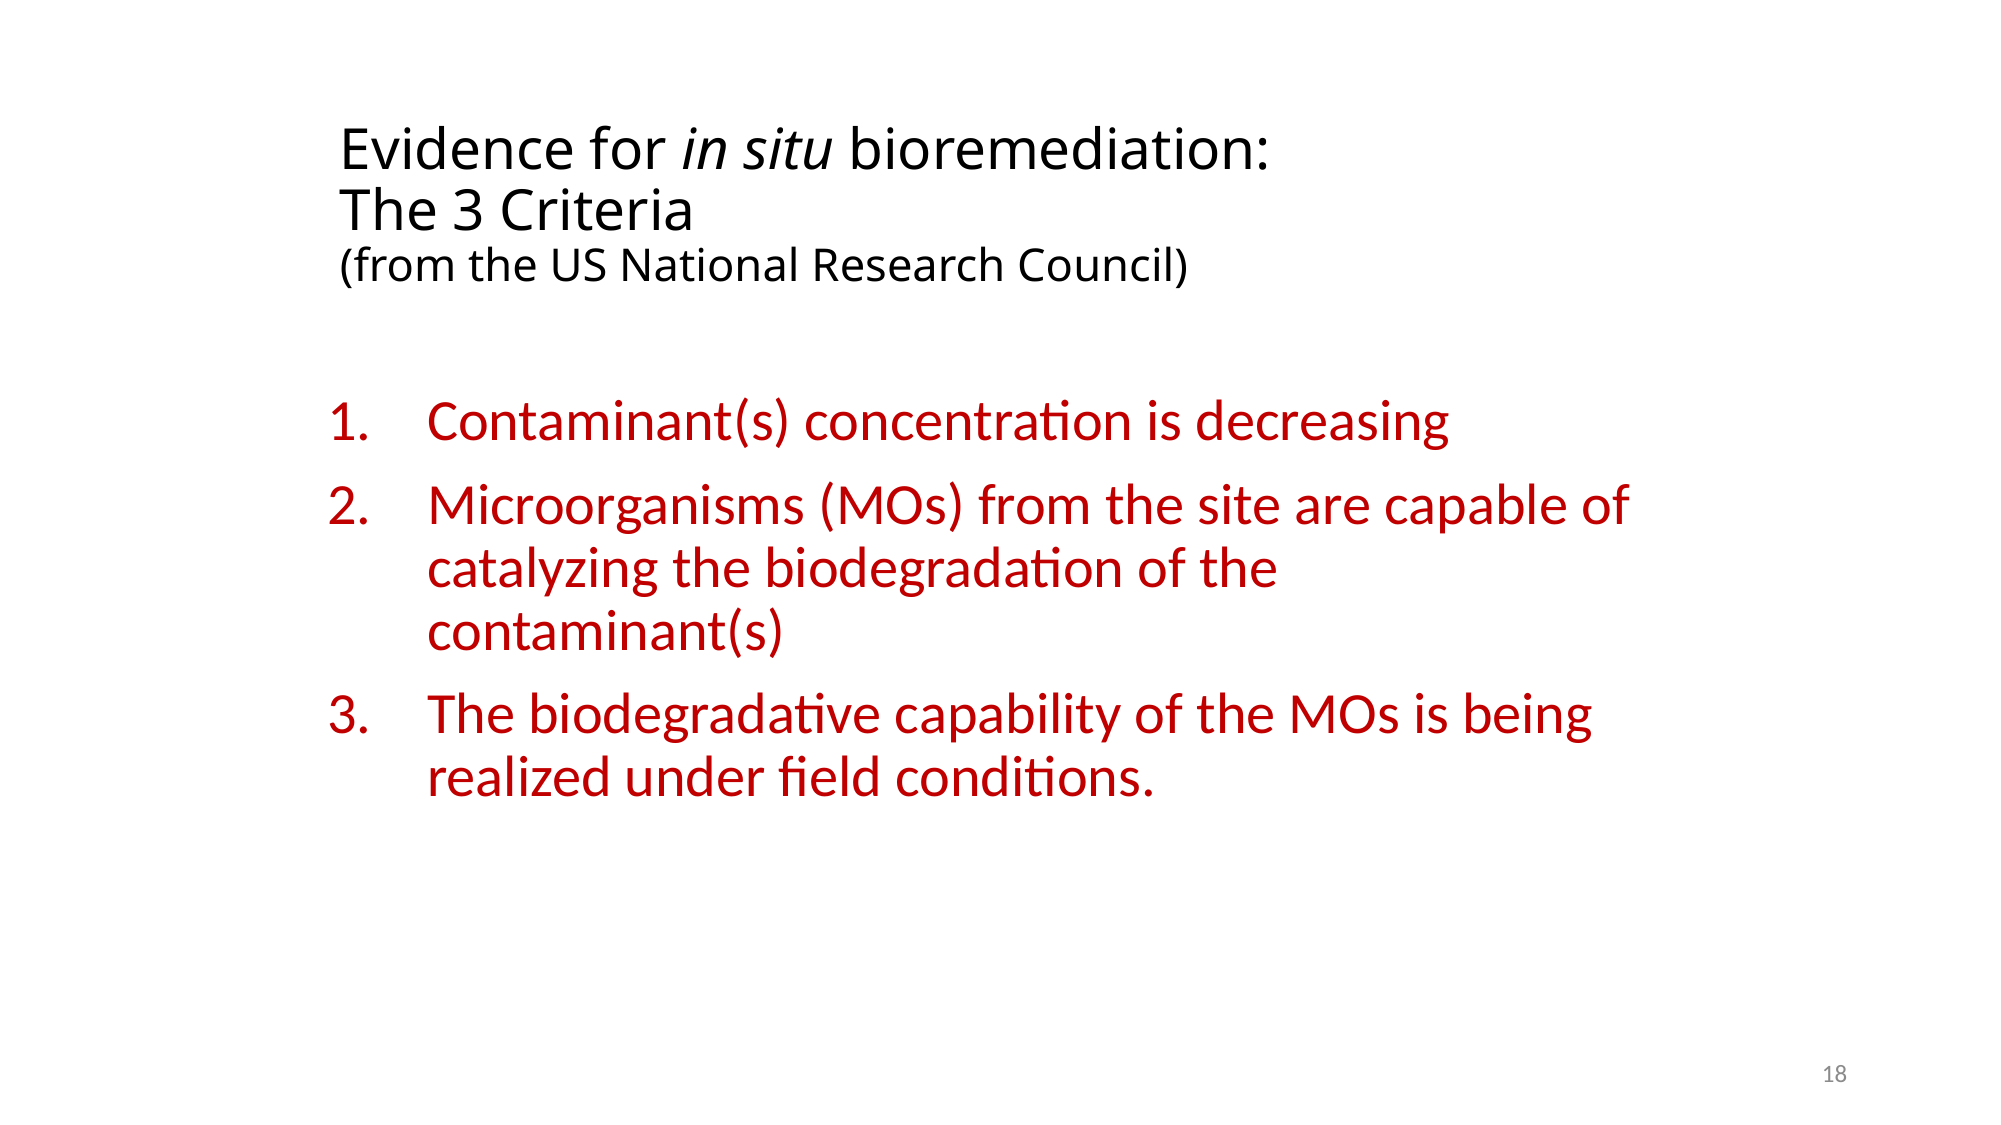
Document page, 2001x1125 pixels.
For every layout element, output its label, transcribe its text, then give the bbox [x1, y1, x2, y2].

slide_number 18 [1412, 1042, 1863, 1103]
title Evidence for in situ bioremediation: The 3 Criteria (from the US National Research Council) [324, 112, 1675, 300]
list Contaminant(s) concentration is decreasing Microorganisms (MOs) from the site are capable of catalyzing the biodegradation of the contaminant(s) The biodegradative capability of the MOs is being realized under field conditions. [312, 382, 1663, 1125]
